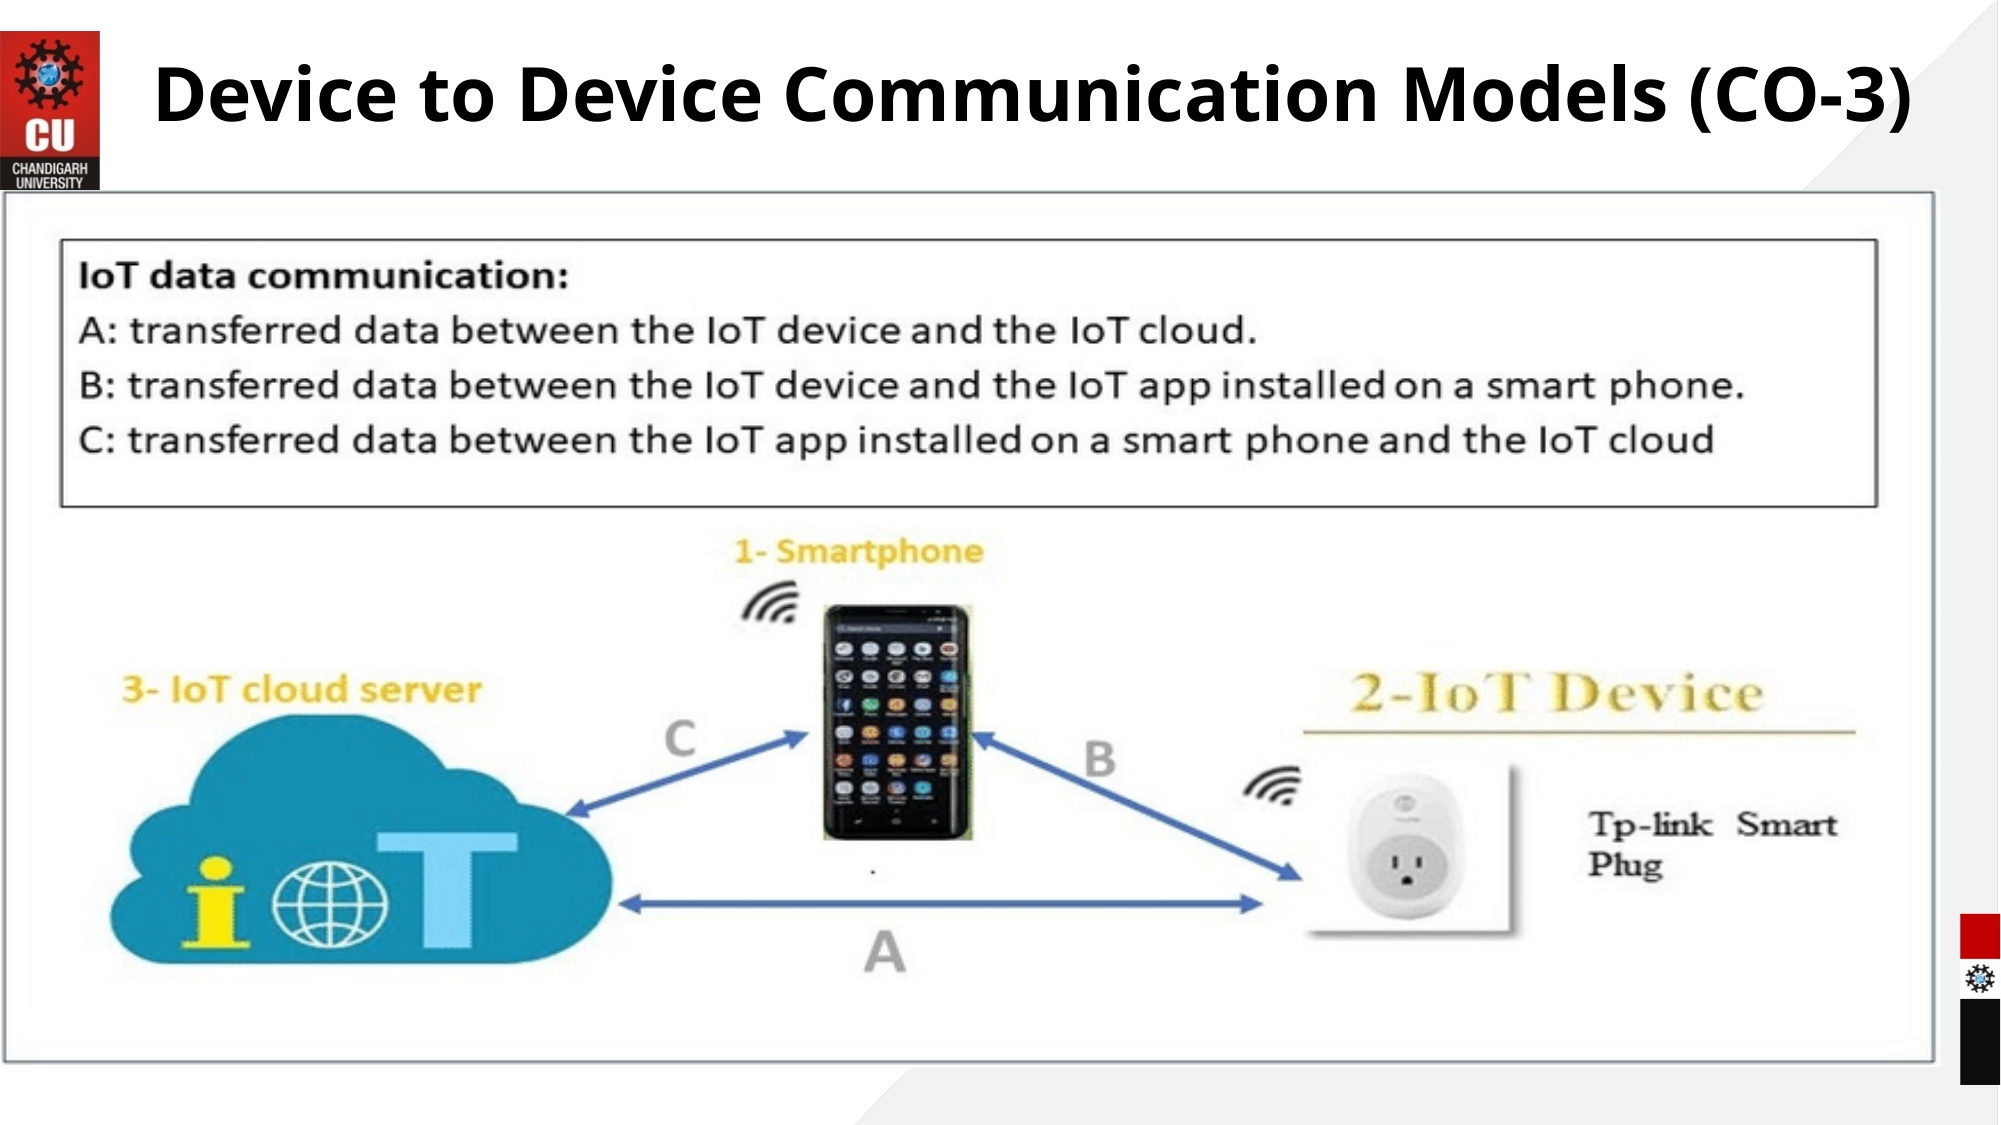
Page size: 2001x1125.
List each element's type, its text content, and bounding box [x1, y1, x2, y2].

title Device to Device Communication Models (CO-3) [137, 42, 1983, 153]
picture [0, 0, 2001, 1125]
